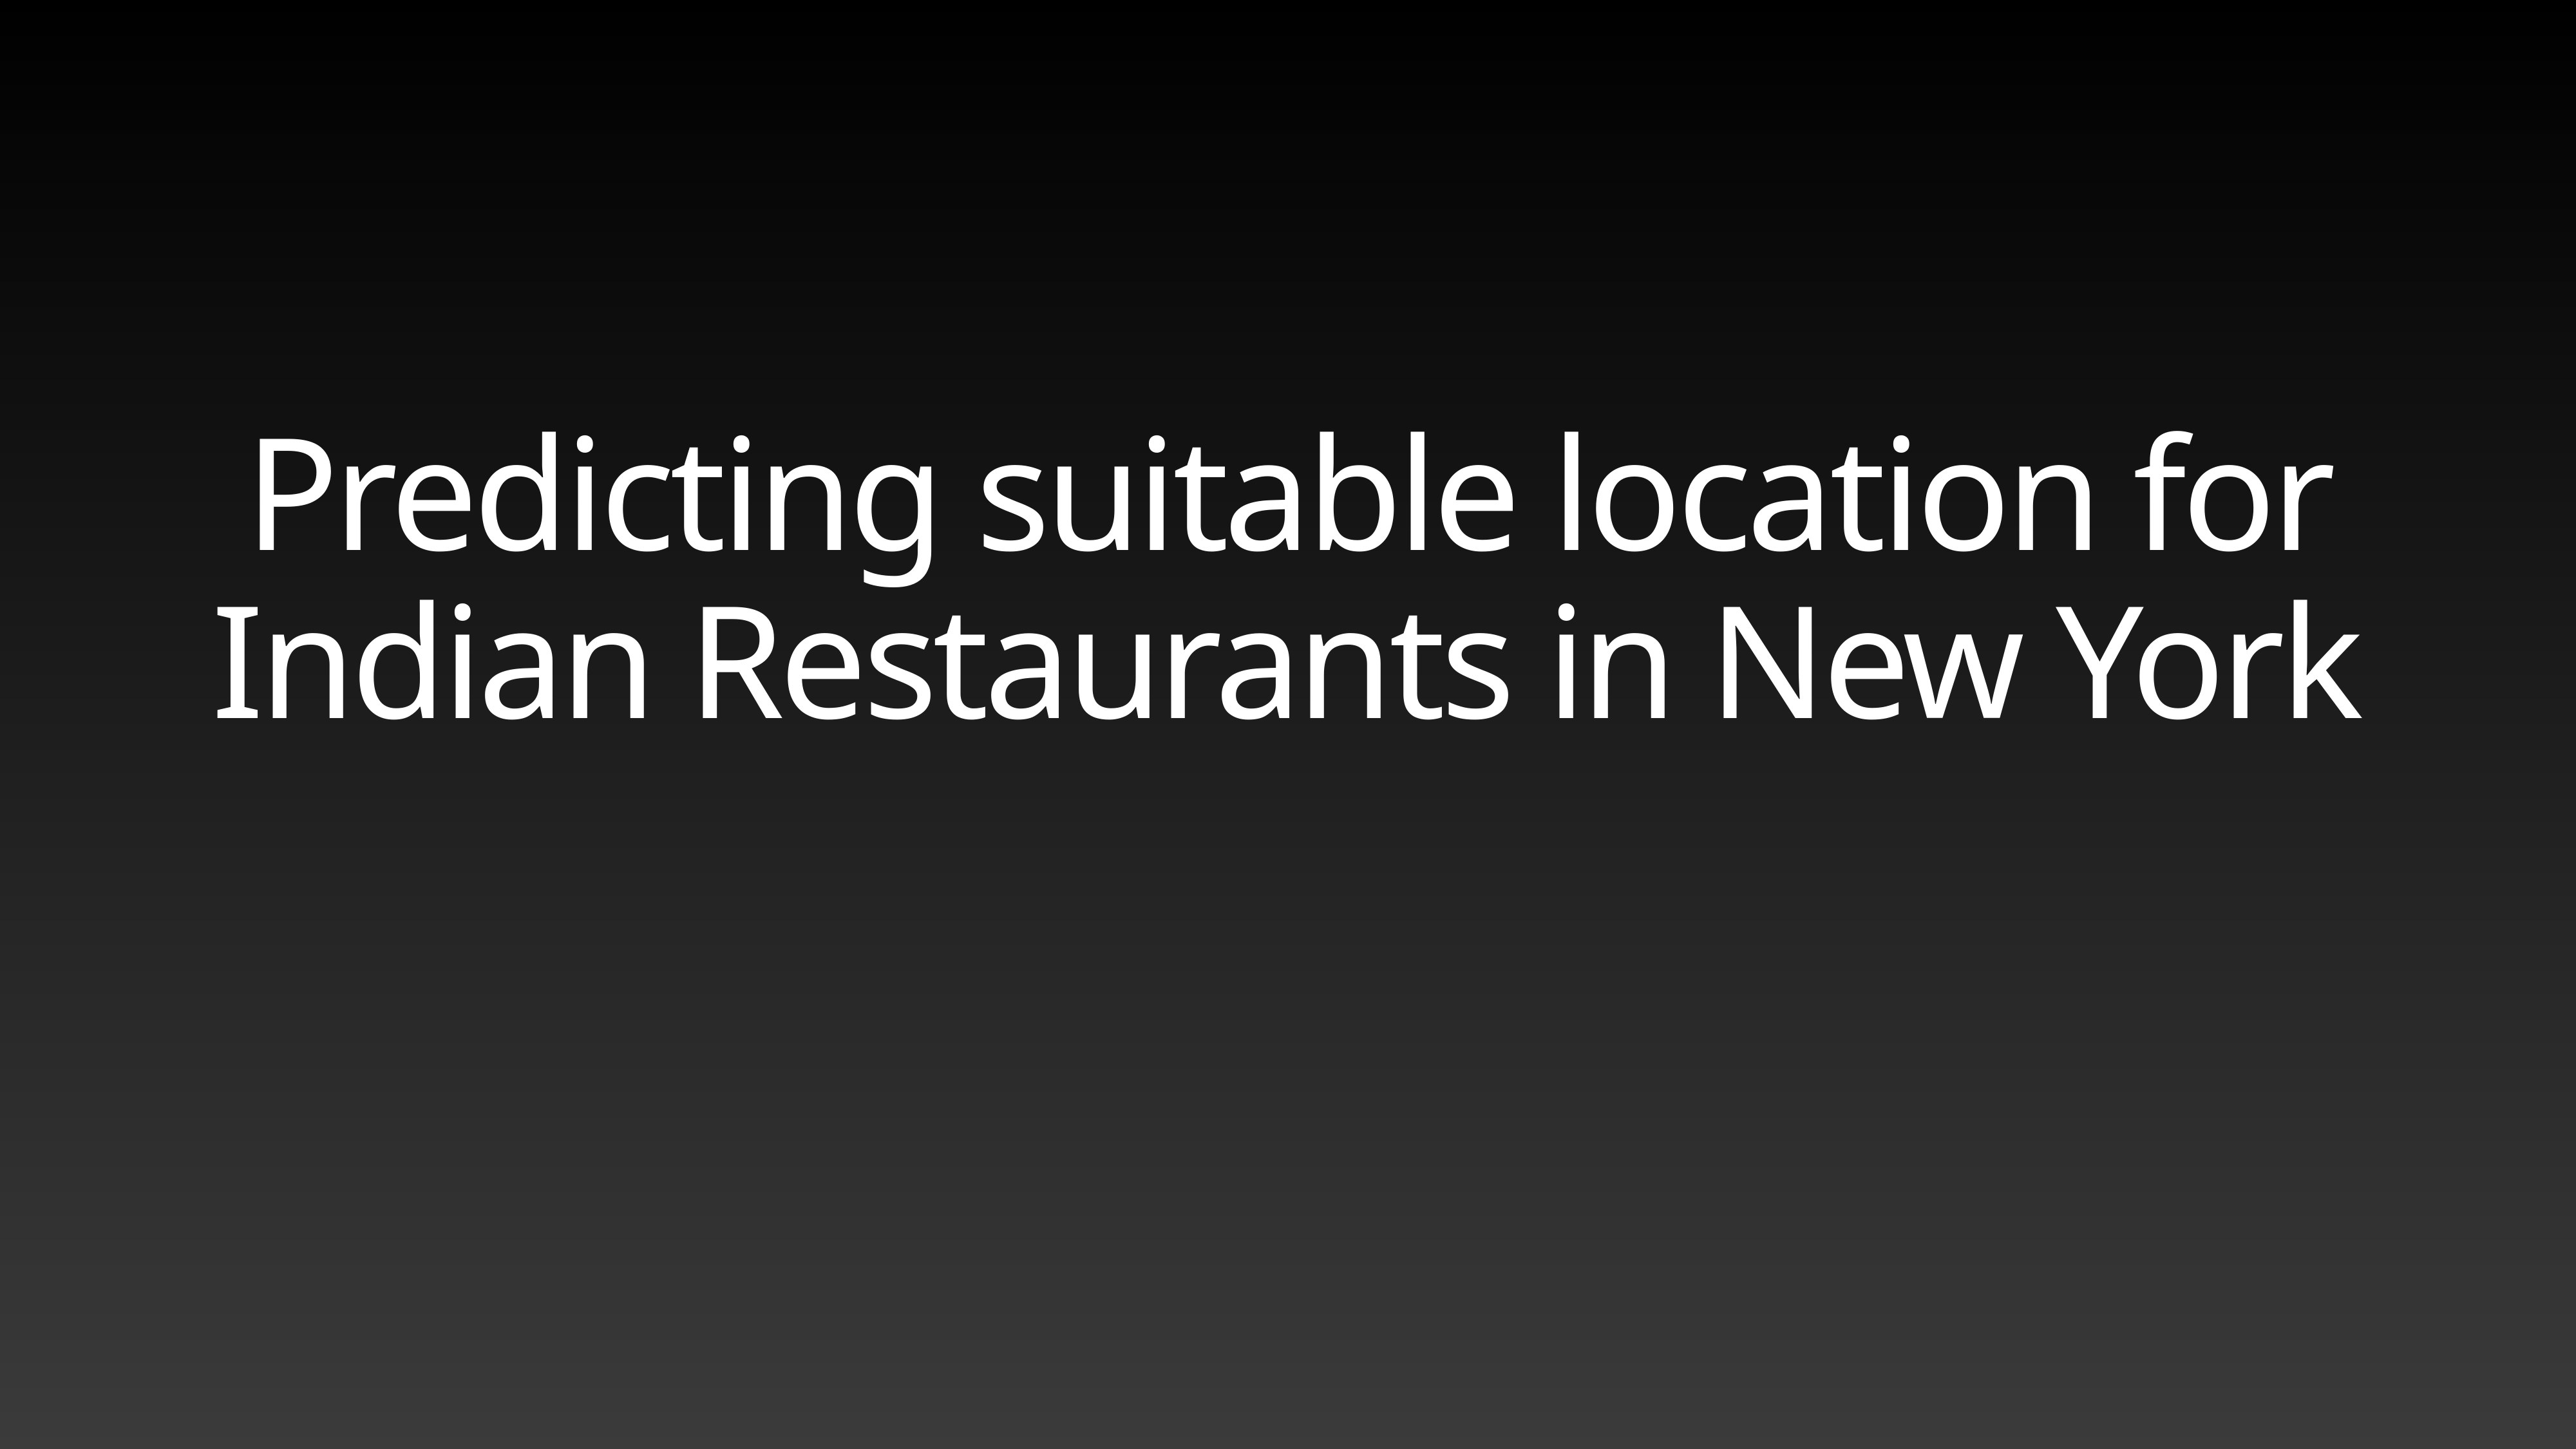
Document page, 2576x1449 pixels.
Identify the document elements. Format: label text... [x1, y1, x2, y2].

title Predicting suitable location for Indian Restaurants in New York [133, 347, 2443, 758]
